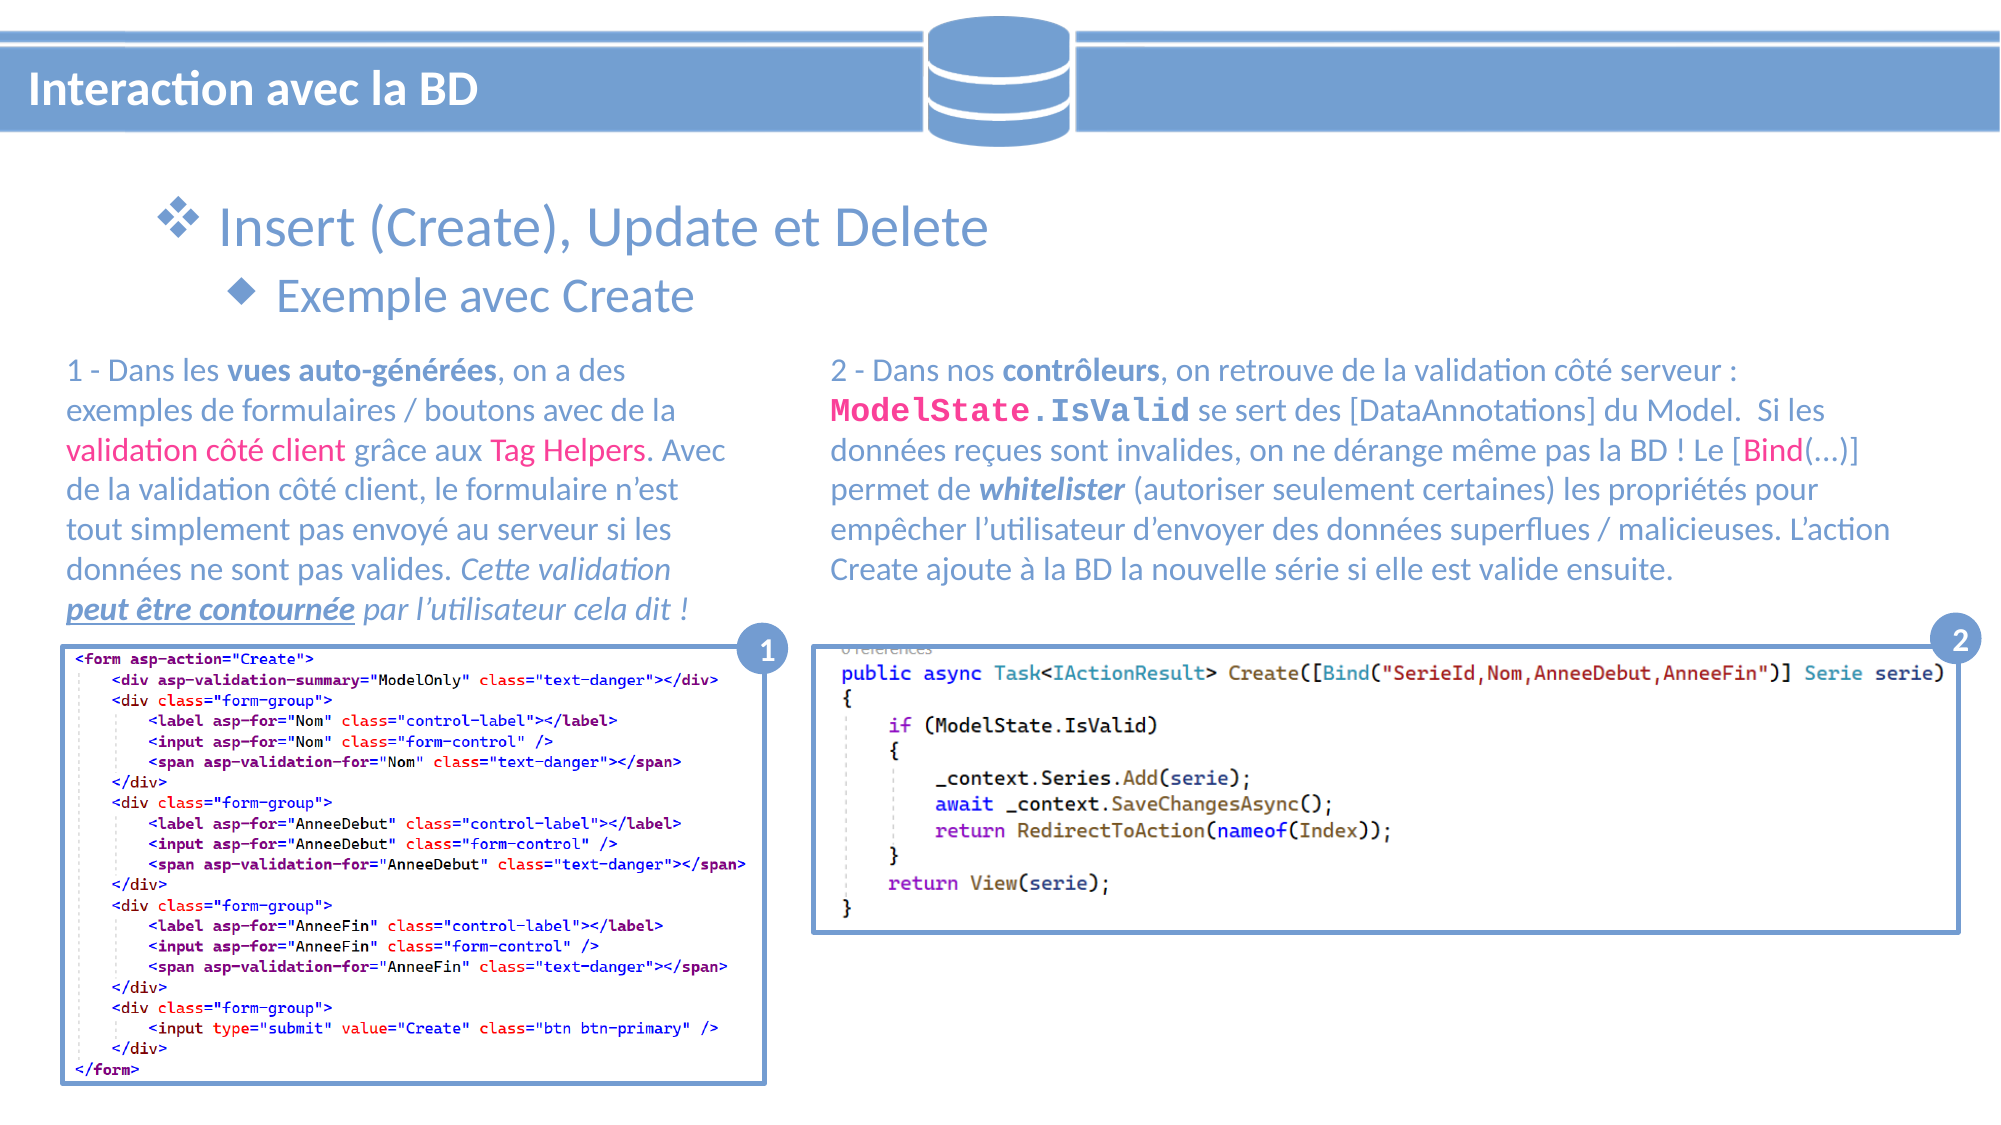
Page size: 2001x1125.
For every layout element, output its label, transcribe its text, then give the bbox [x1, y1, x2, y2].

list Insert (Create), Update et Delete Exemple avec Create [137, 188, 1862, 1014]
text_box 2 - Dans nos contrôleurs, on retrouve de la validation côté serveur : ModelState.IsValid se sert des [DataAnnotations] du Model. Si les données reçues sont invalides, on ne dérange même pas la BD ! Le [Bind(...)] permet de whitelister (autoriser seulement certaines) les propriétés pour empêcher l’utilisateur d’envoyer des données superflues / malicieuses. L’action Create ajoute à la BD la nouvelle série si elle est valide ensuite. [815, 340, 1913, 595]
picture [64, 648, 763, 1081]
title Interaction avec la BD [12, 58, 913, 120]
text_box 2 [1929, 611, 1983, 666]
text_box 1 - Dans les vues auto-générées, on a des exemples de formulaires / boutons avec de la validation côté client grâce aux Tag Helpers. Avec de la validation côté client, le formulaire n’est tout simplement pas envoyé au serveur si les données ne sont pas valides. Cette validation peut être contournée par l’utilisateur cela dit ! [51, 340, 749, 635]
picture [815, 648, 1956, 930]
picture [0, 3, 2000, 160]
text_box 1 [735, 621, 790, 676]
